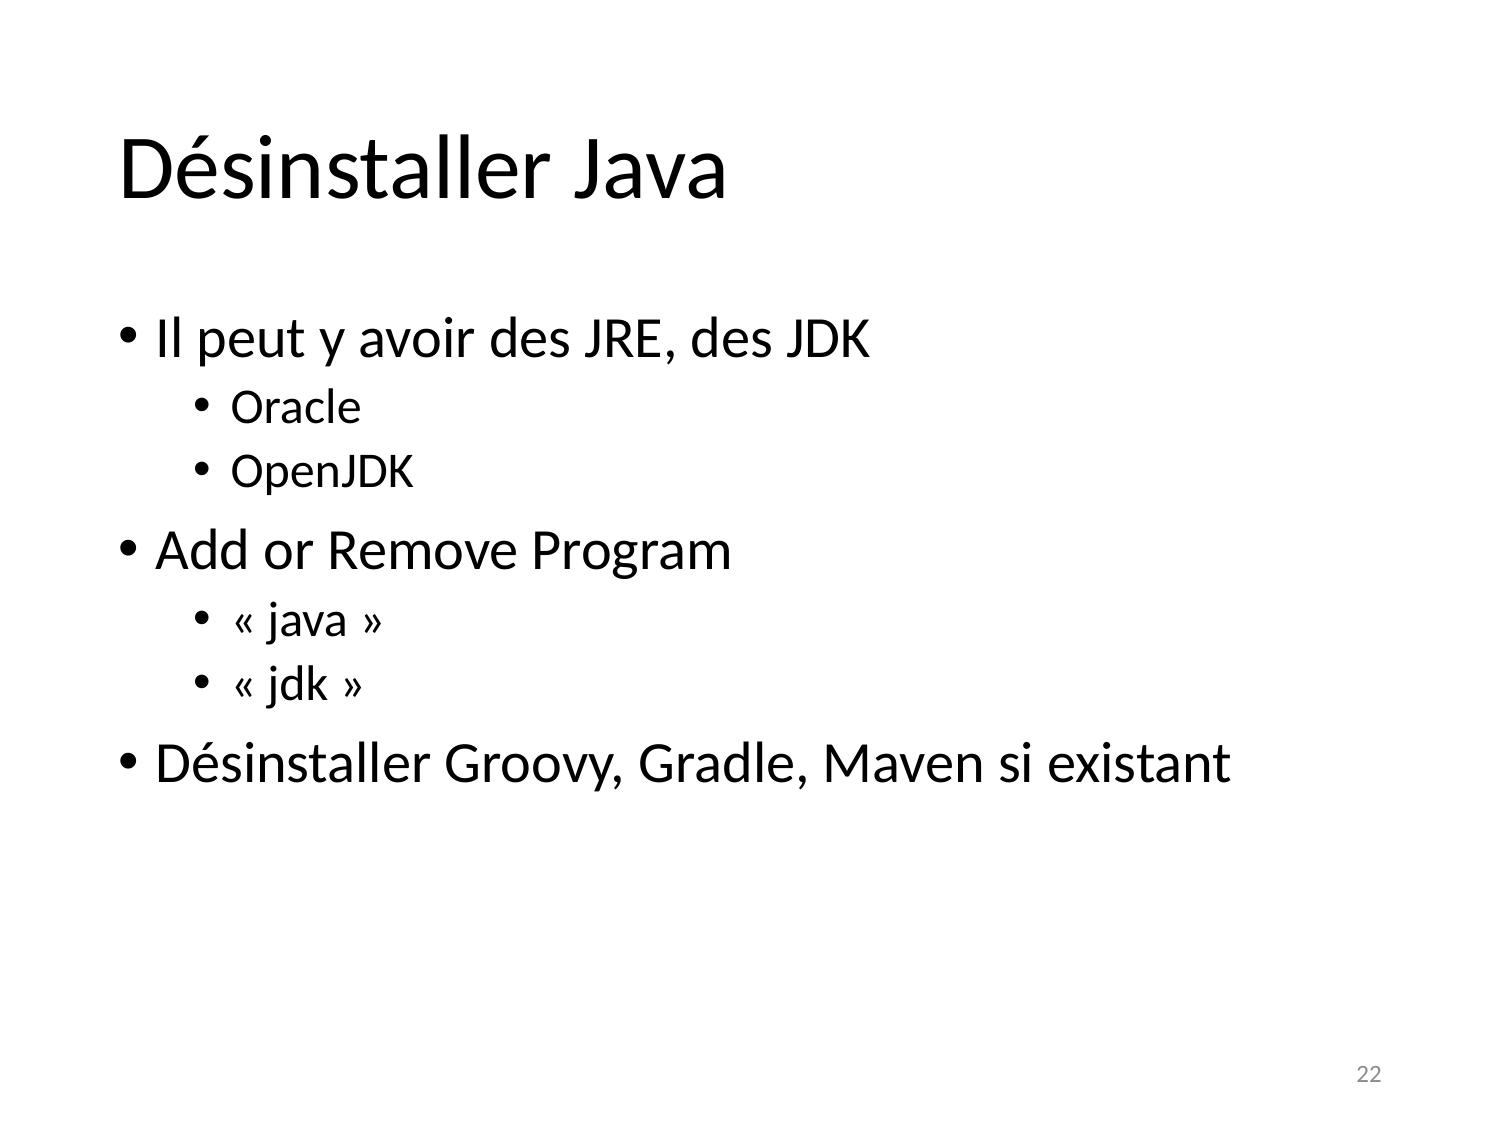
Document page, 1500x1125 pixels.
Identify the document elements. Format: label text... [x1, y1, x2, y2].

list Il peut y avoir des JRE, des JDK Oracle OpenJDK Add or Remove Program « java » « jdk » Désinstaller Groovy, Gradle, Maven si existant [103, 299, 1397, 1014]
slide_number 22 [1059, 1042, 1397, 1103]
title Désinstaller Java [103, 59, 1397, 278]
